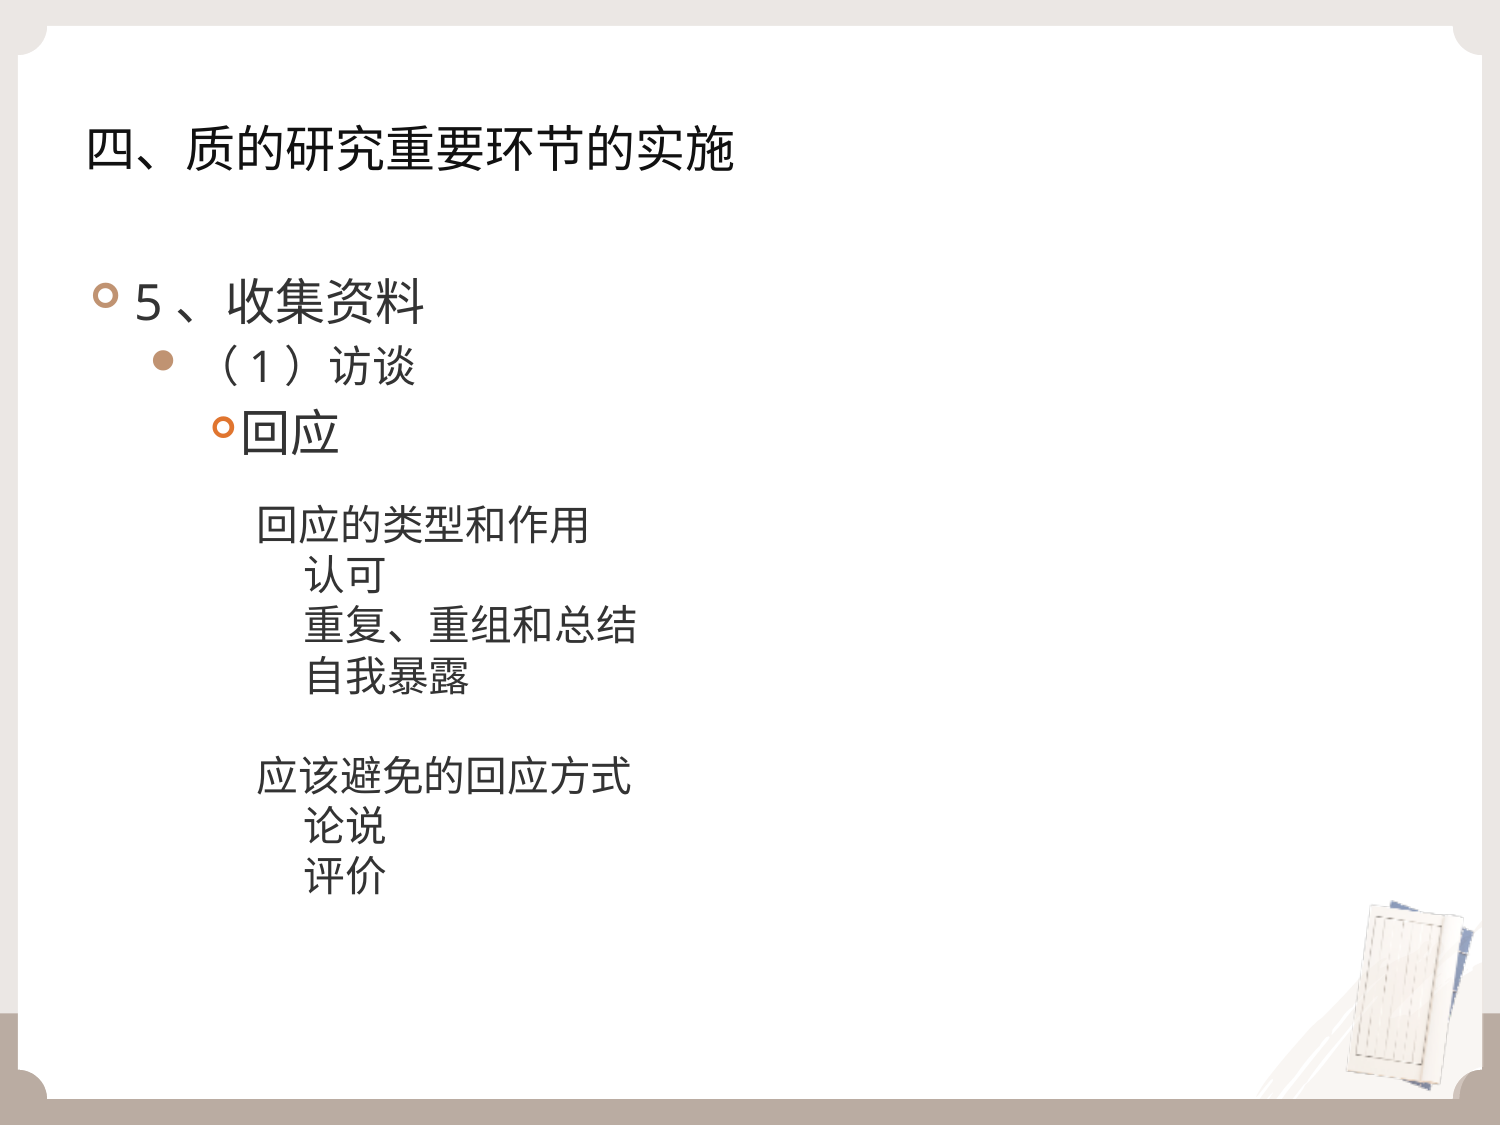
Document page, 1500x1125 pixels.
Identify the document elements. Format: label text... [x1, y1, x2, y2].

title 四、质的研究重要环节的实施 [85, 59, 1415, 178]
text_box 回应的类型和作用 认可 重复、重组和总结 自我暴露 应该避免的回应方式 论说 评价 [242, 491, 910, 911]
text_box 5、收集资料 （1）访谈 回应 [75, 262, 1300, 1062]
